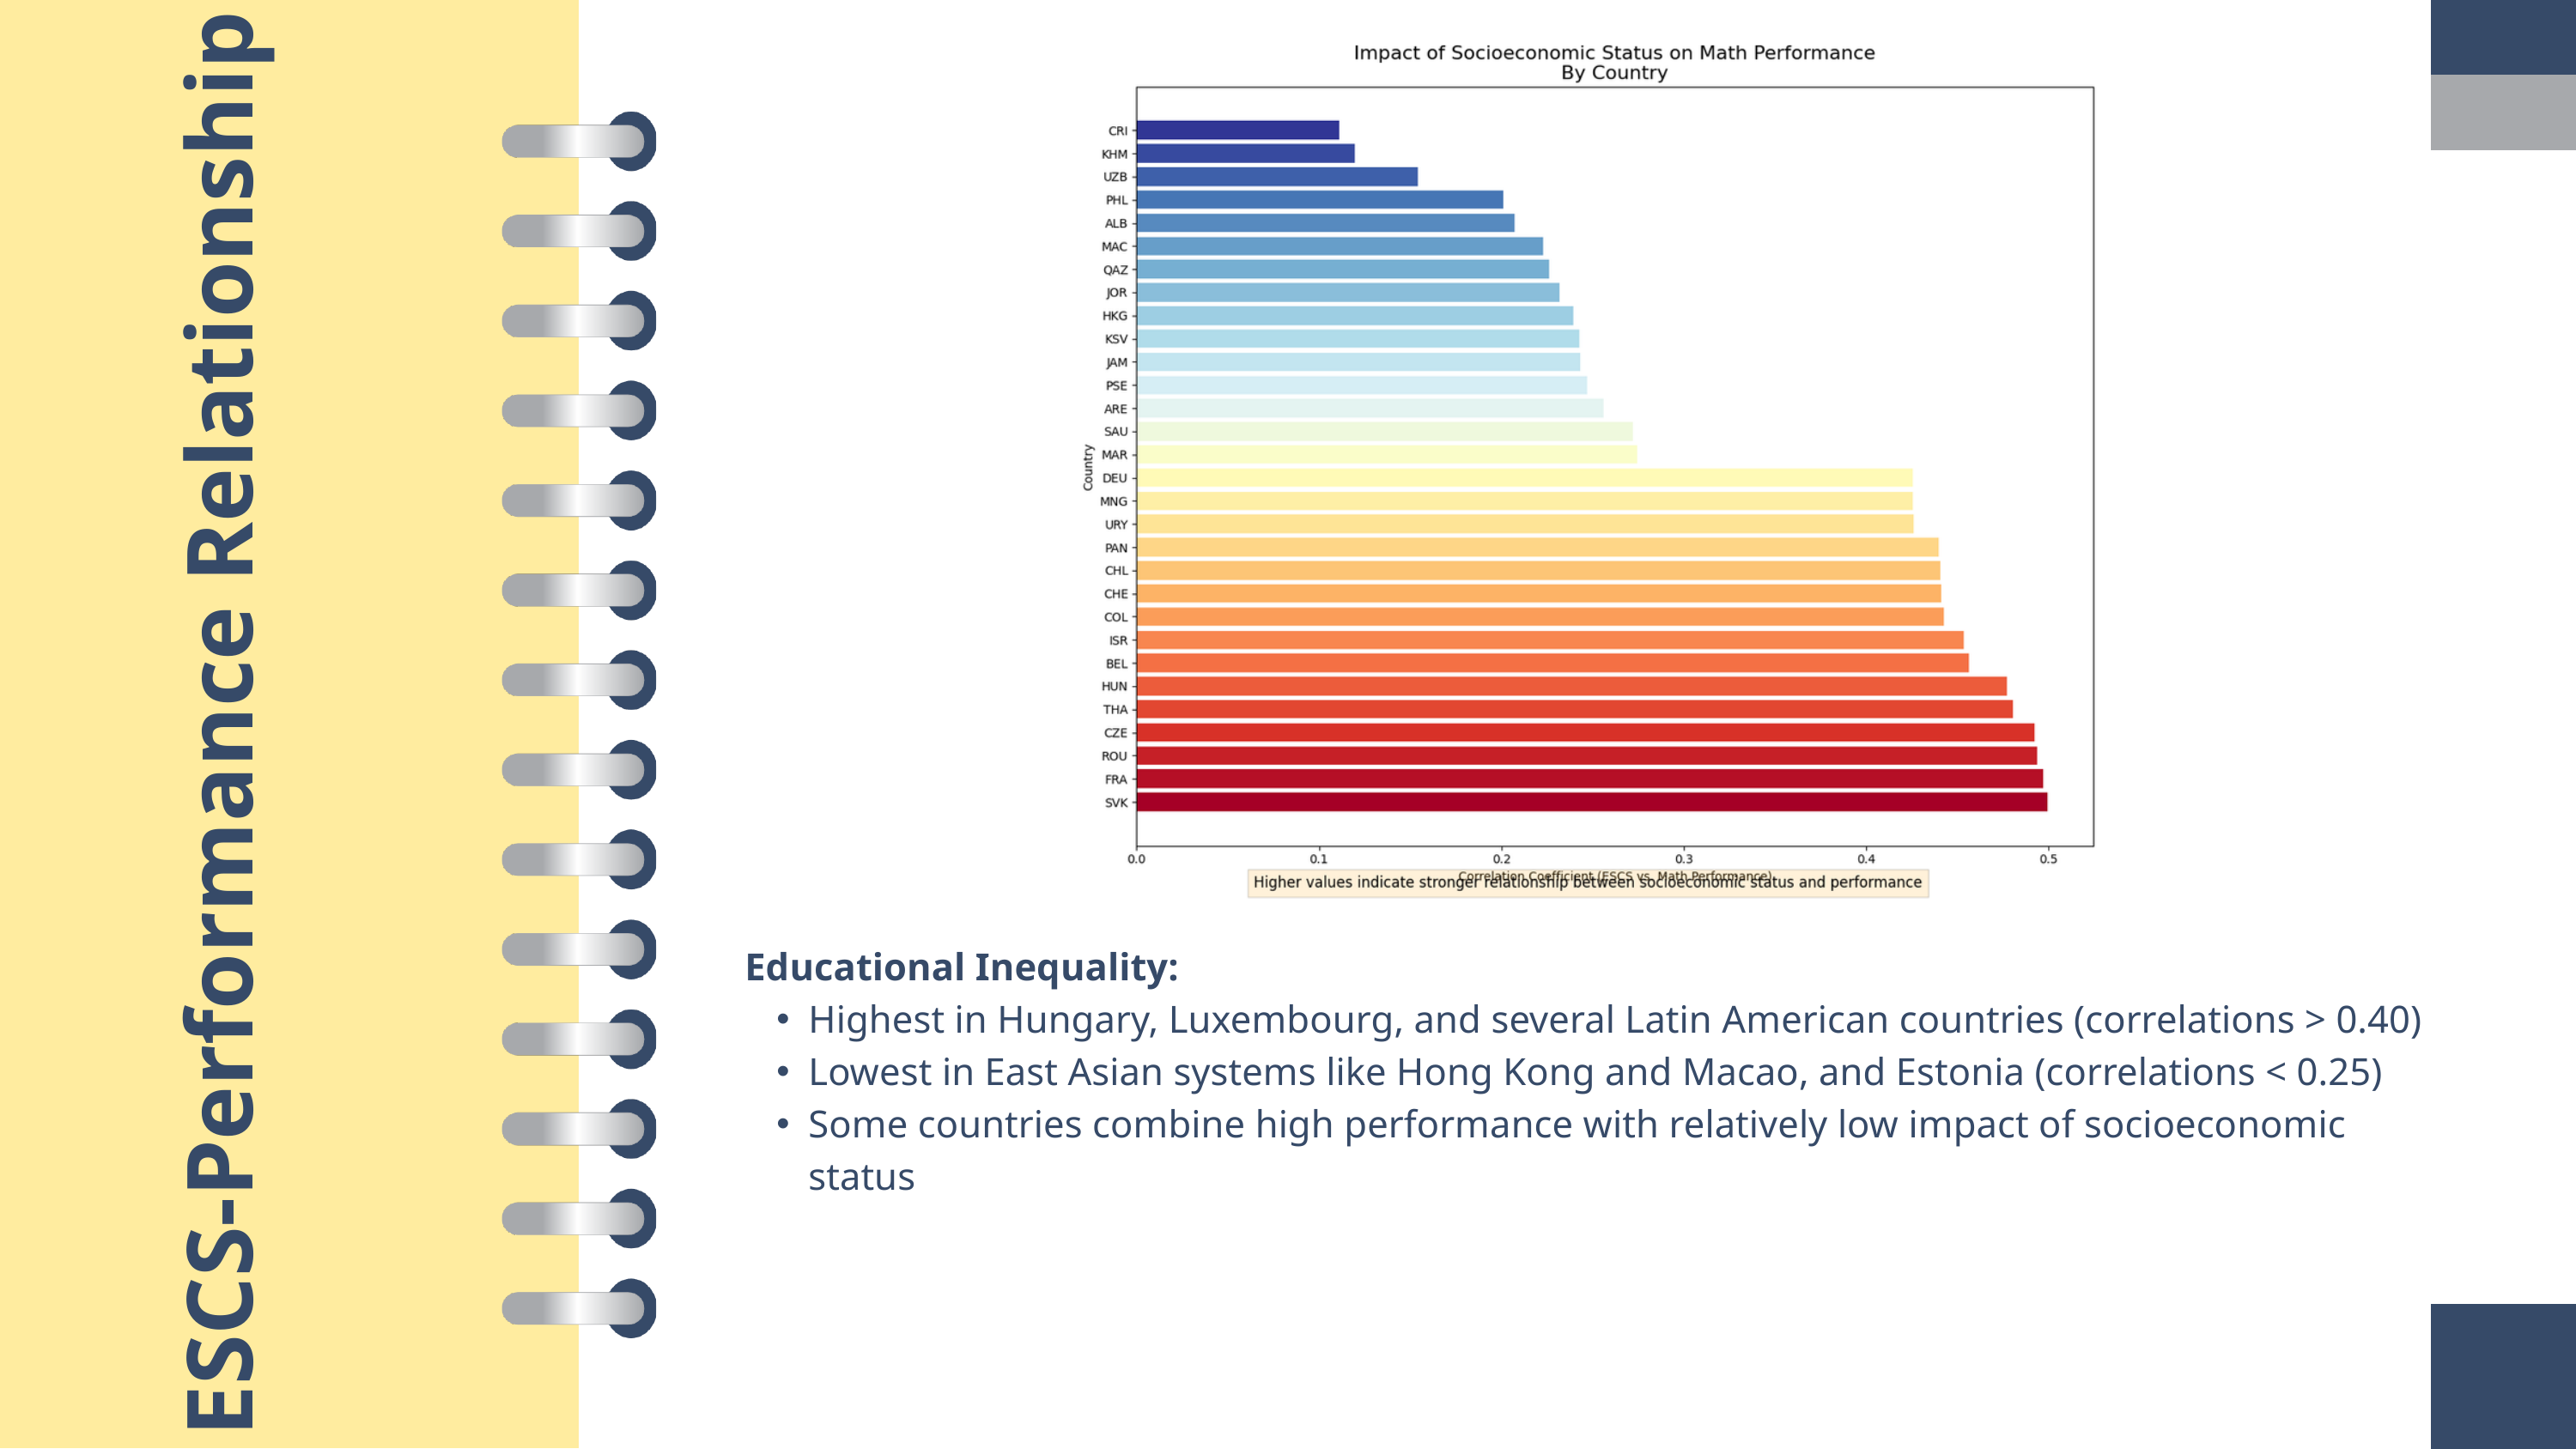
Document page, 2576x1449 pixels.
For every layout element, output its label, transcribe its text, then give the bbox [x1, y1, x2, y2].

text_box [0, 0, 580, 1449]
text_box Educational Inequality: Highest in Hungary, Luxembourg, and several Latin American countries (correlations > 0.40) Lowest in East Asian systems like Hong Kong and Macao, and Estonia (correlations < 0.25) Some countries combine high performance with relatively low impact of socioeconomic status [744, 935, 2432, 1198]
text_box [2430, 75, 2576, 151]
text_box [1074, 37, 2101, 900]
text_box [2430, 0, 2576, 74]
text_box [586, 110, 657, 1339]
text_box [2430, 1303, 2576, 1449]
